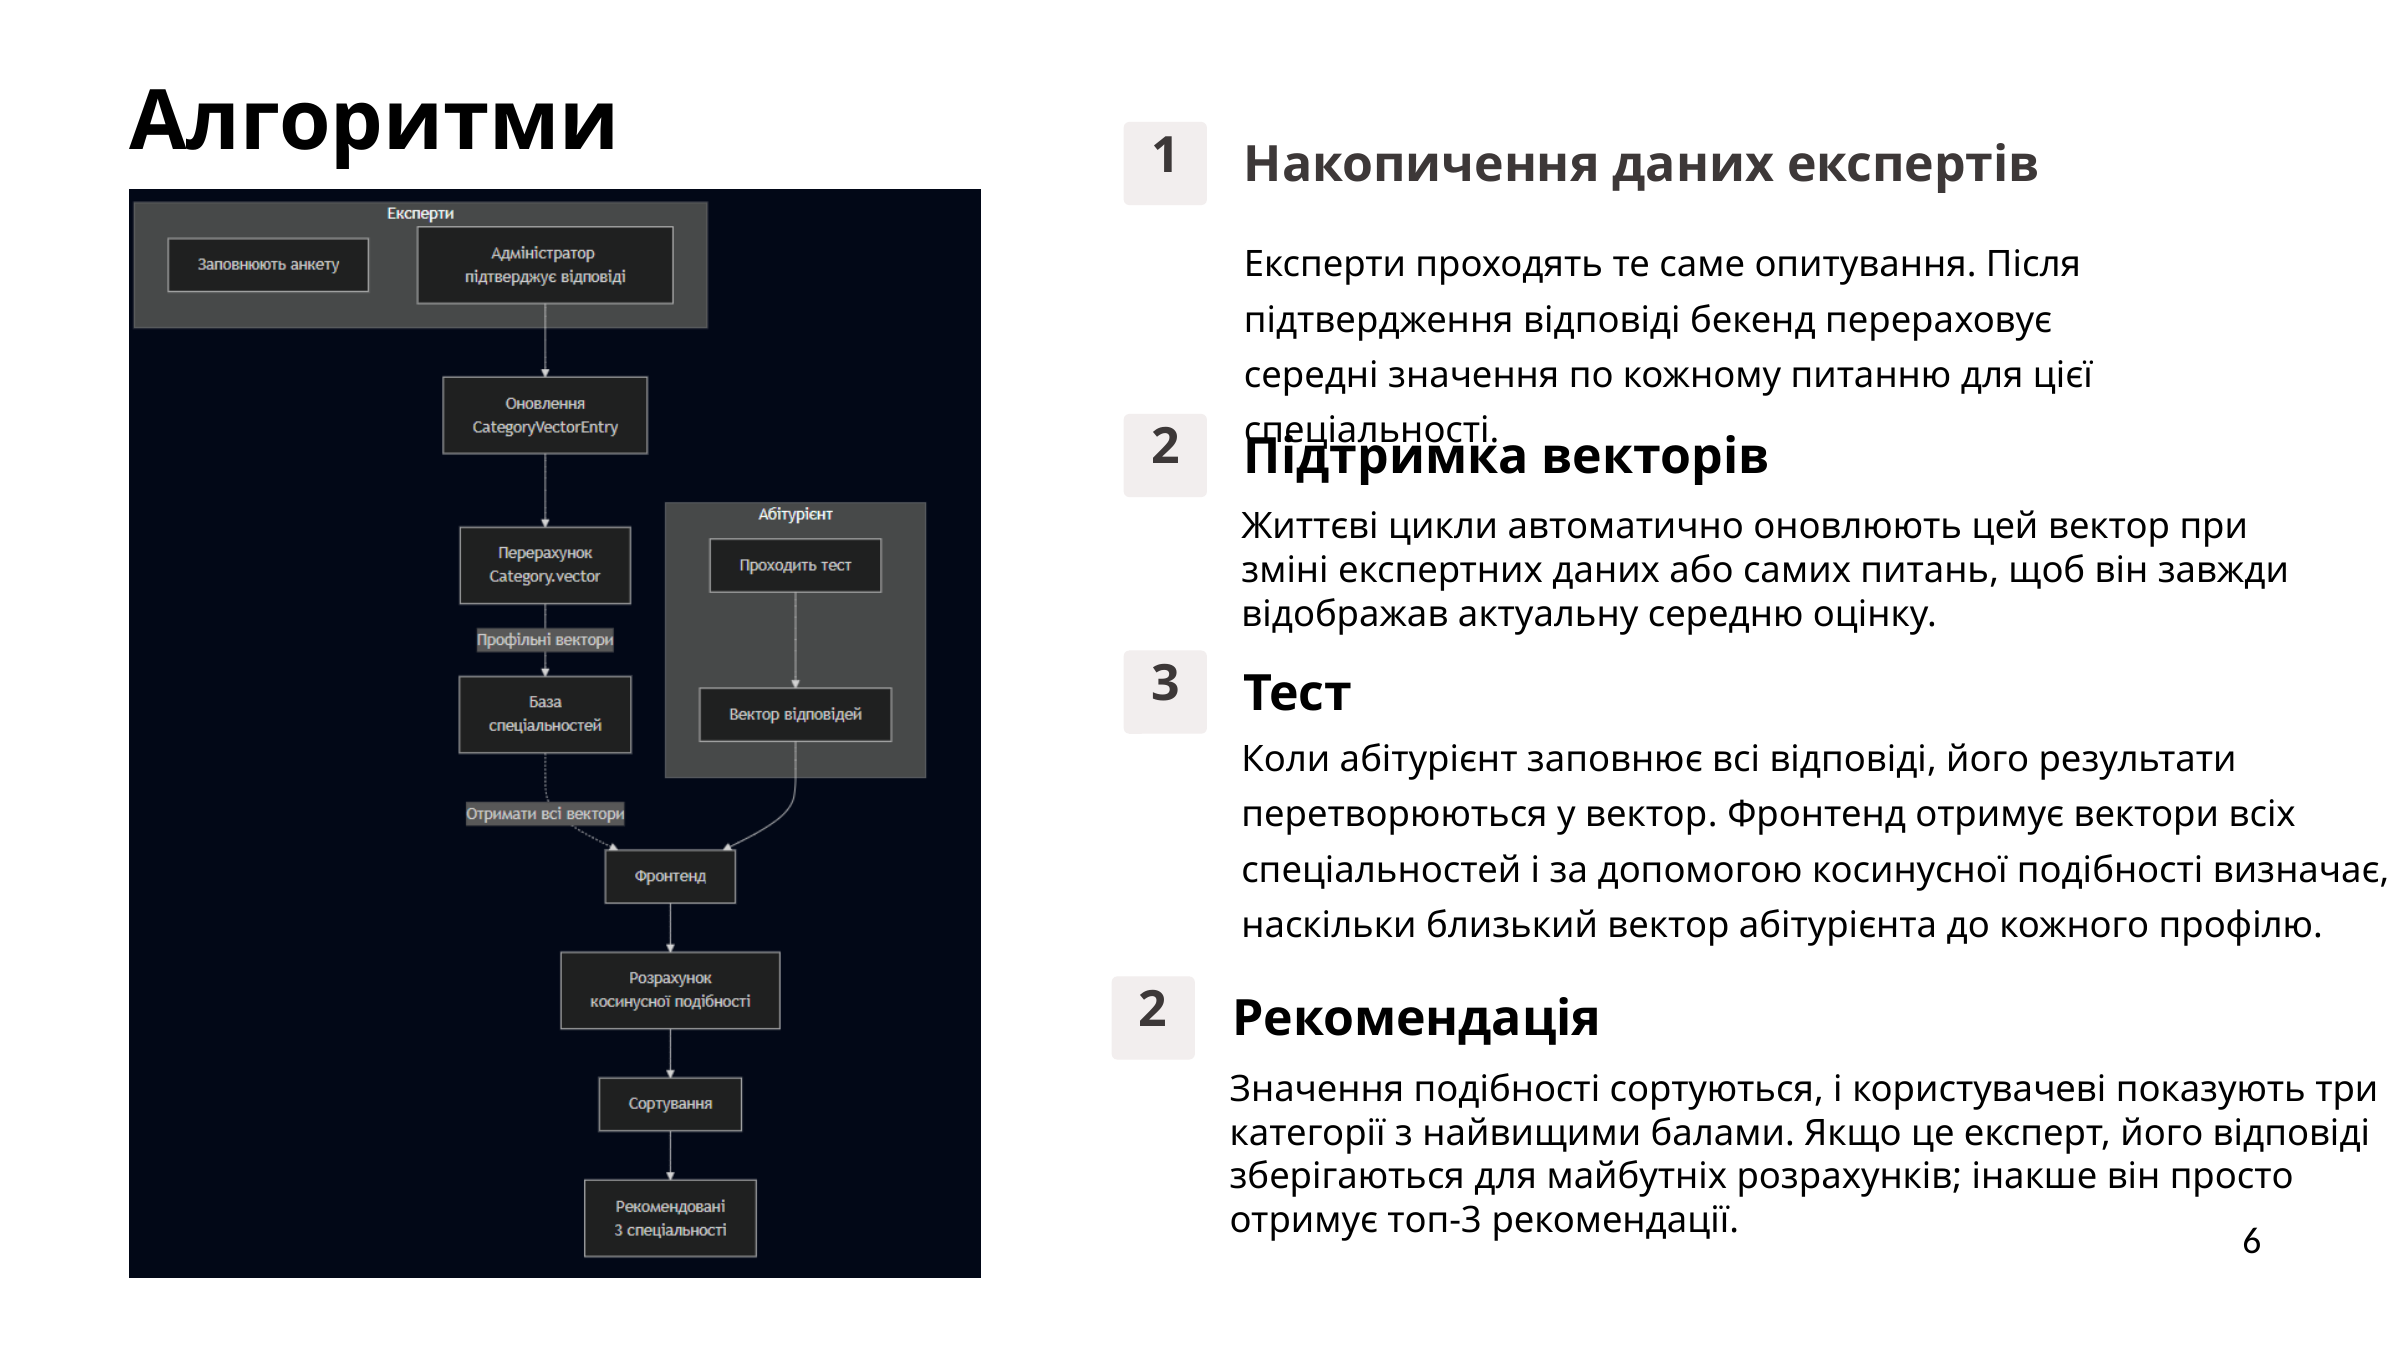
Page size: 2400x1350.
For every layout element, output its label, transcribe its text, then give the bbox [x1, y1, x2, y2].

text_box Експерти проходять те саме опитування. Після підтвердження відповіді бекенд перераховує середні значення по кожному питанню для цієї спеціальності. [1243, 228, 2149, 340]
text_box Життєві цикли автоматично оновлюють цей вектор при зміні експертних даних або самих питань, щоб він завжди відображав актуальну середню оцінку. [1241, 502, 2147, 639]
text_box Рекомендація [1232, 983, 2072, 1047]
text_box [1123, 413, 1207, 498]
text_box Підтримка векторів [1243, 420, 2084, 484]
text_box 3 [1140, 660, 1191, 724]
text_box Значення подібності сортуються, і користувачеві показують три категорії з найвищими балами. Якщо це експерт, його відповіді зберігаються для майбутніх розрахунків; інакше він просто отримує топ‑3 рекомендації. [1229, 1064, 2241, 1202]
text_box Алгоритми [129, 61, 1754, 167]
text_box 1 [1140, 131, 1191, 196]
text_box 2 [1128, 986, 1179, 1050]
text_box Коли абітурієнт заповнює всі відповіді, його результати перетворюються у вектор. Фронтенд отримує вектори всіх спеціальностей і за допомогою косинусної подібності визначає, наскільки близький вектор абітурієнта до кожного профілю. [1241, 723, 2162, 962]
text_box [1123, 121, 1207, 206]
text_box [1123, 650, 1207, 734]
picture [129, 189, 981, 1278]
text_box 6 [2166, 1187, 2338, 1289]
text_box [1111, 976, 1195, 1060]
text_box Тест [1243, 657, 2147, 721]
text_box 2 [1140, 424, 1191, 488]
text_box Накопичення даних експертів [1243, 128, 1974, 192]
